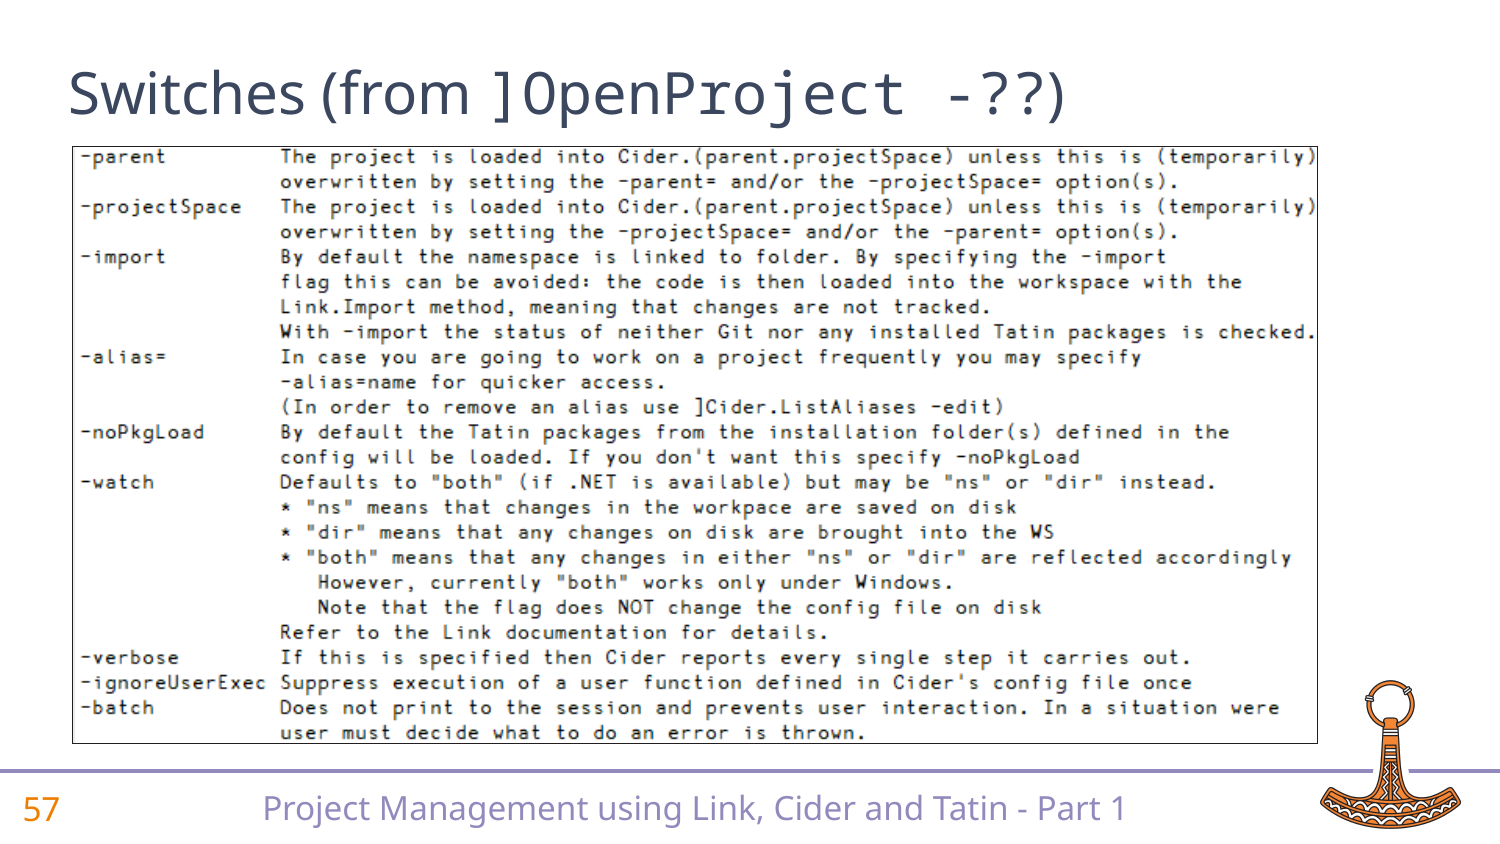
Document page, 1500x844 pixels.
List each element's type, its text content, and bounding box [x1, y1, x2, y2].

picture [71, 146, 1318, 744]
title Switches (from ]OpenProject -??) [53, 21, 1203, 134]
picture [1320, 680, 1461, 829]
